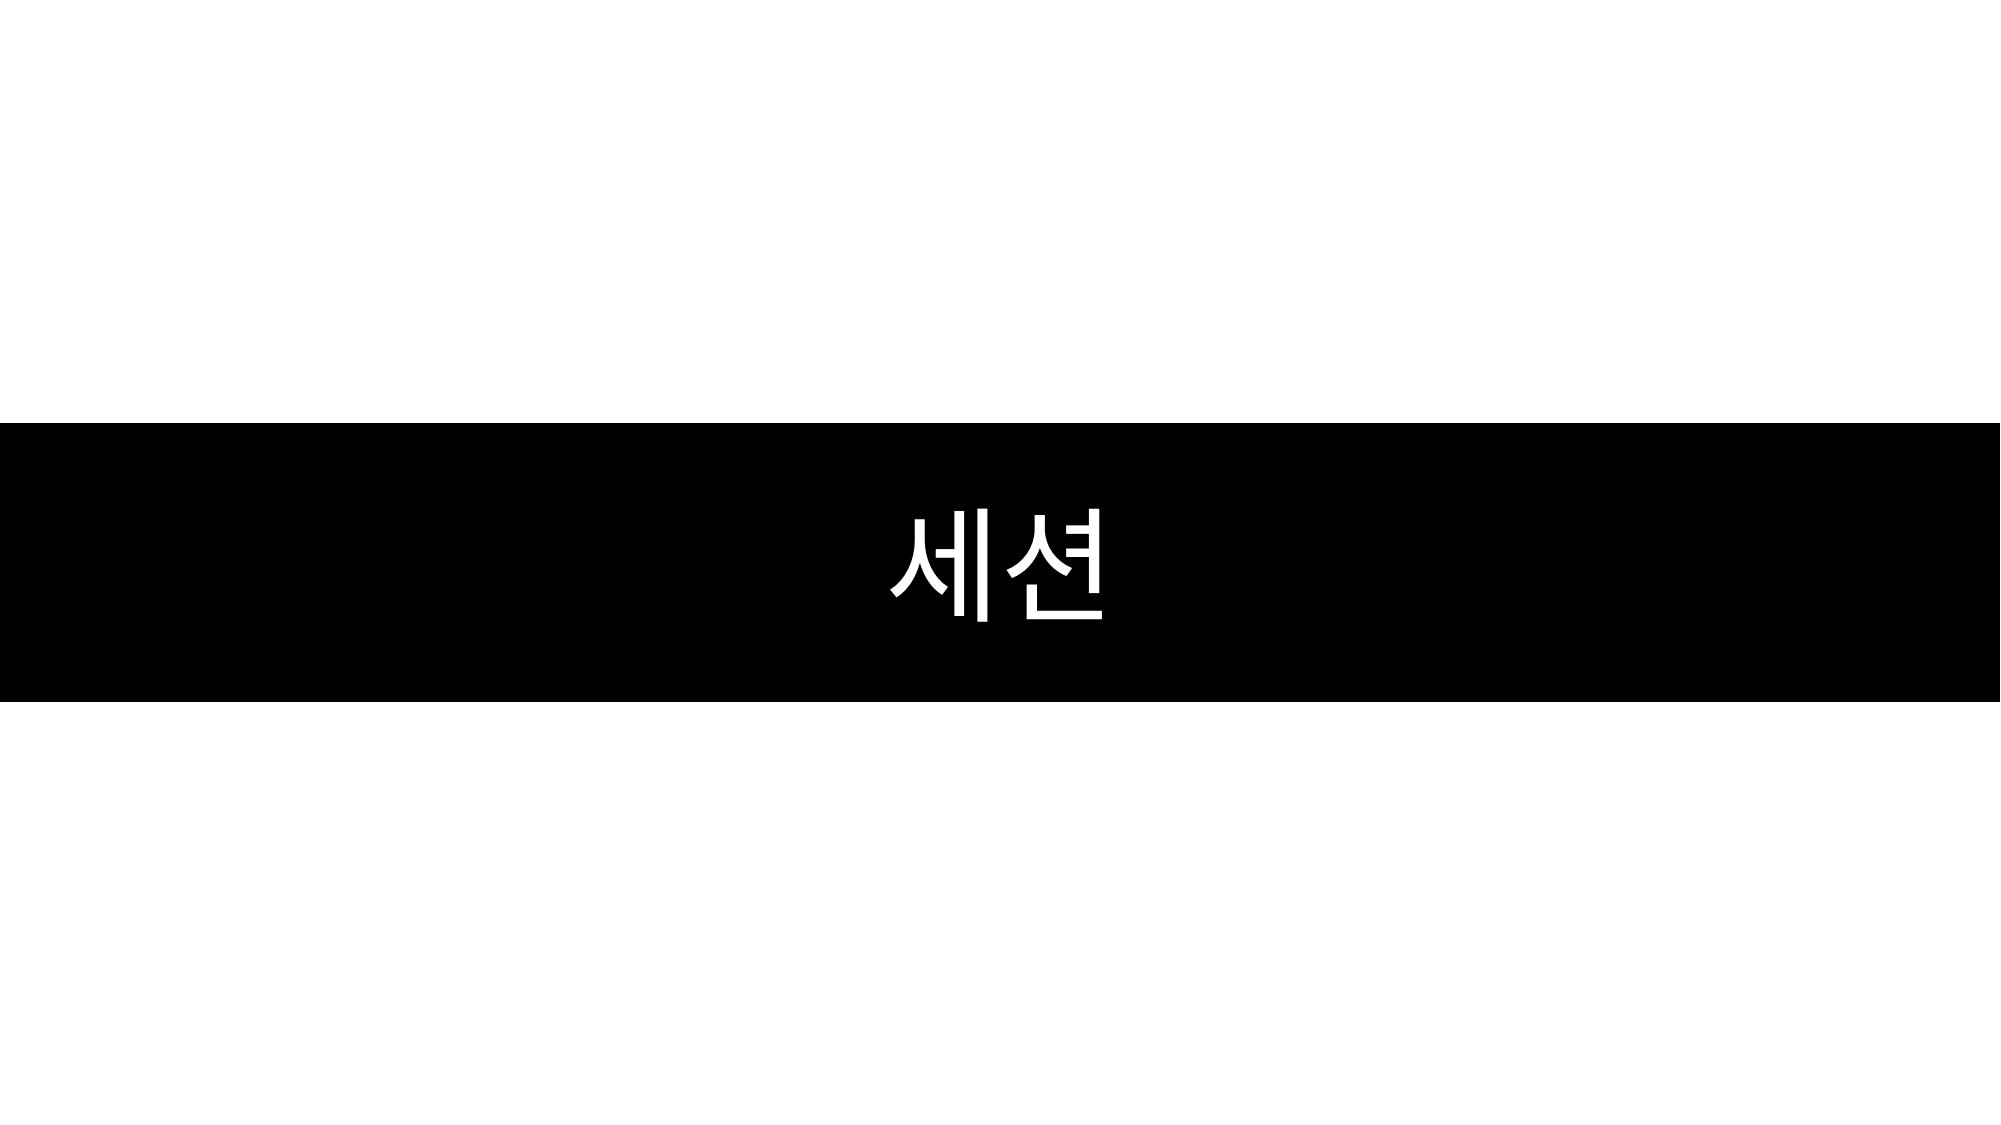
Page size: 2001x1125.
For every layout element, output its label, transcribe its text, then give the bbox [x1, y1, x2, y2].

text_box 세션 [0, 423, 2000, 702]
